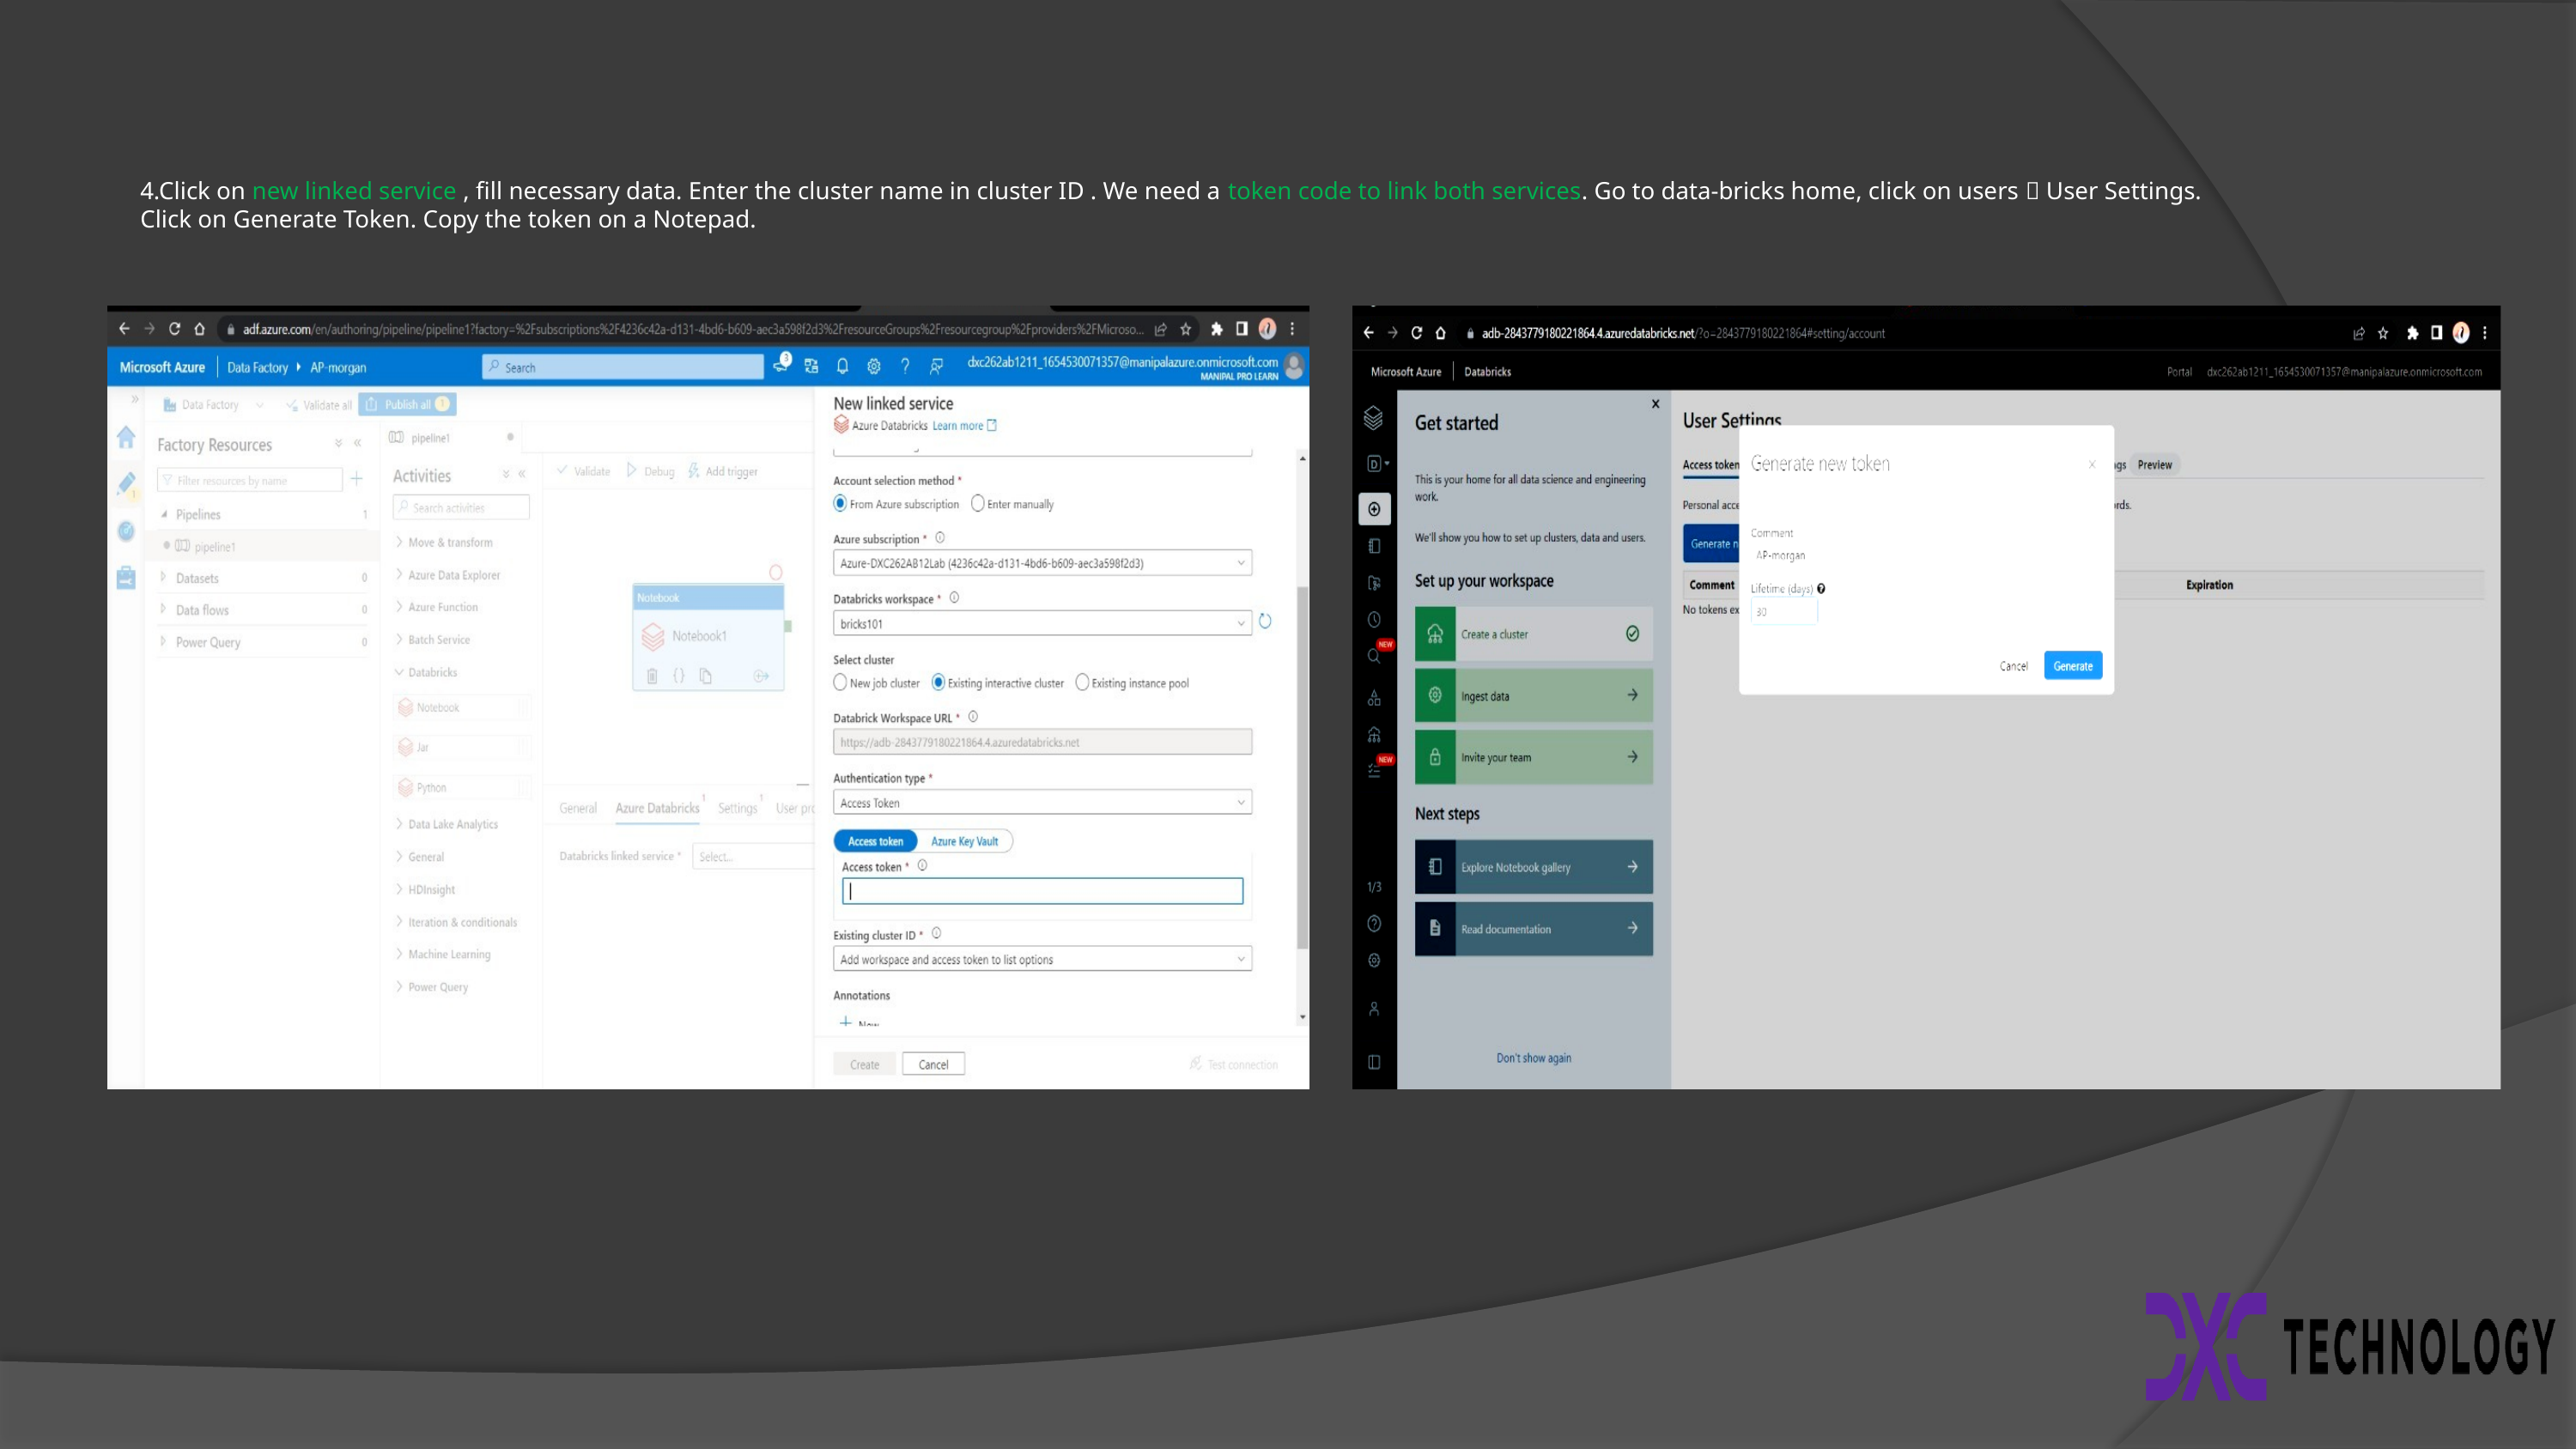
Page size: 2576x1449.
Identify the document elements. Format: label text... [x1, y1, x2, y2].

picture [2124, 1246, 2576, 1449]
picture [1352, 305, 2501, 1089]
picture [106, 305, 1310, 1089]
title 4.Click on new linked service , fill necessary data. Enter the cluster name in cluster ID . We need a token code to link both services. Go to data-bricks home, click on users  User Settings. Click on Generate Token. Copy the token on a Notepad. [129, 134, 2233, 376]
